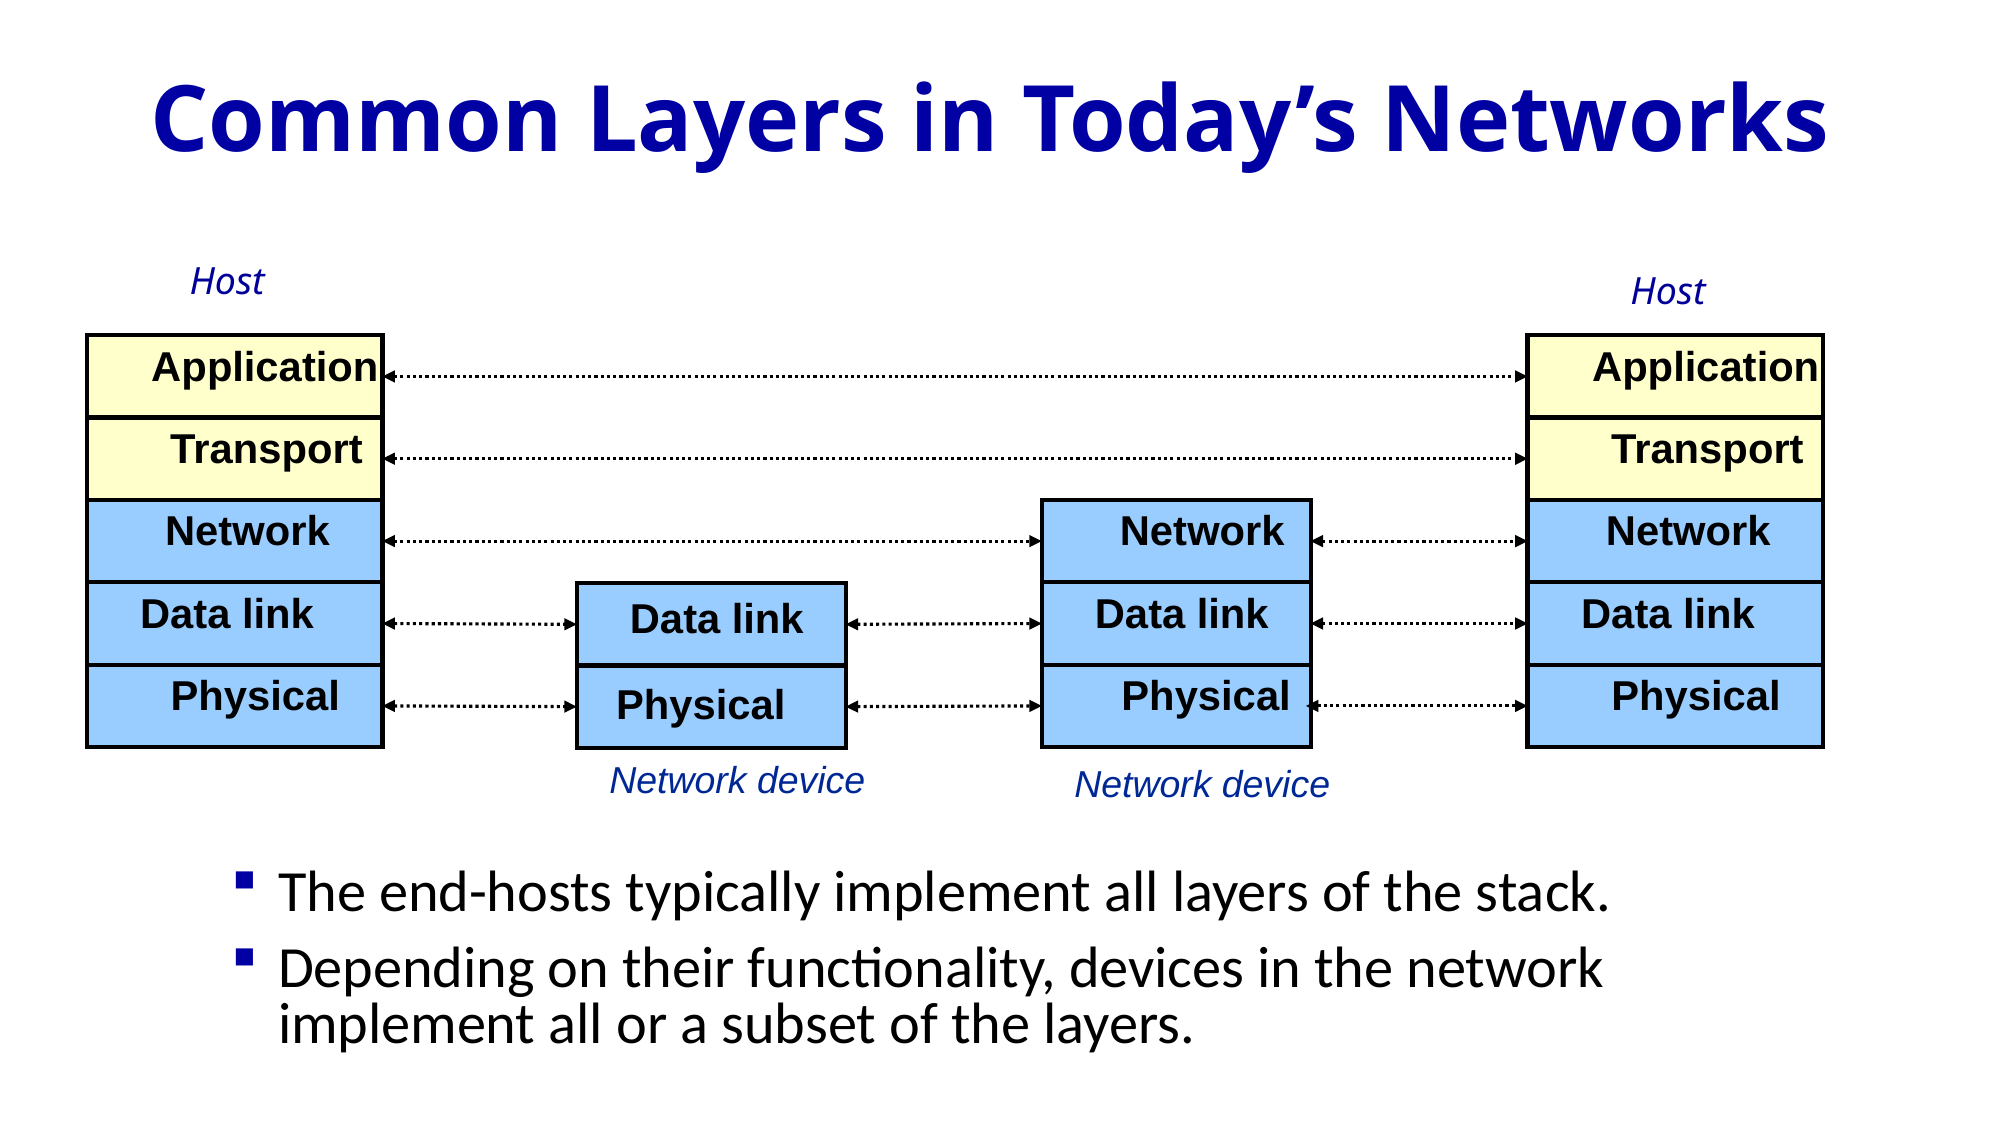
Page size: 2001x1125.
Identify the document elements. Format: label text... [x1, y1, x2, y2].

text_box [1527, 664, 1824, 748]
text_box Data link [1079, 578, 1285, 644]
text_box [1041, 582, 1311, 664]
text_box [86, 664, 383, 748]
text_box Network [1590, 496, 1787, 562]
text_box [86, 582, 383, 664]
text_box Host [1615, 259, 1721, 320]
text_box [1527, 417, 1824, 499]
text_box Application [1577, 331, 1835, 397]
text_box [86, 335, 383, 417]
text_box [1527, 582, 1824, 664]
text_box Transport [155, 414, 379, 480]
text_box [1041, 499, 1311, 582]
text_box Network device [594, 748, 881, 809]
text_box Data link [614, 583, 819, 649]
text_box Data link [125, 578, 330, 644]
text_box Application [136, 331, 394, 397]
text_box [86, 499, 383, 582]
text_box Network device [1059, 752, 1346, 812]
text_box Data link [1565, 578, 1771, 644]
text_box Physical [155, 661, 355, 727]
text_box Physical [1106, 661, 1306, 727]
text_box Host [174, 249, 280, 310]
title Common Layers in Today’s Networks [135, 47, 1861, 195]
text_box Physical [1596, 661, 1796, 727]
text_box [86, 417, 383, 499]
text_box [1527, 335, 1824, 417]
text_box [576, 665, 846, 748]
text_box [576, 583, 846, 665]
text_box The end-hosts typically implement all layers of the stack. Depending on their functionality, devices in the network implement all or a subset of the layers. [216, 859, 1818, 1096]
text_box Transport [1596, 414, 1820, 480]
text_box Physical [601, 670, 804, 736]
text_box Network [1104, 496, 1300, 562]
text_box Network [149, 496, 346, 562]
text_box [1041, 664, 1311, 748]
text_box [1527, 499, 1824, 582]
